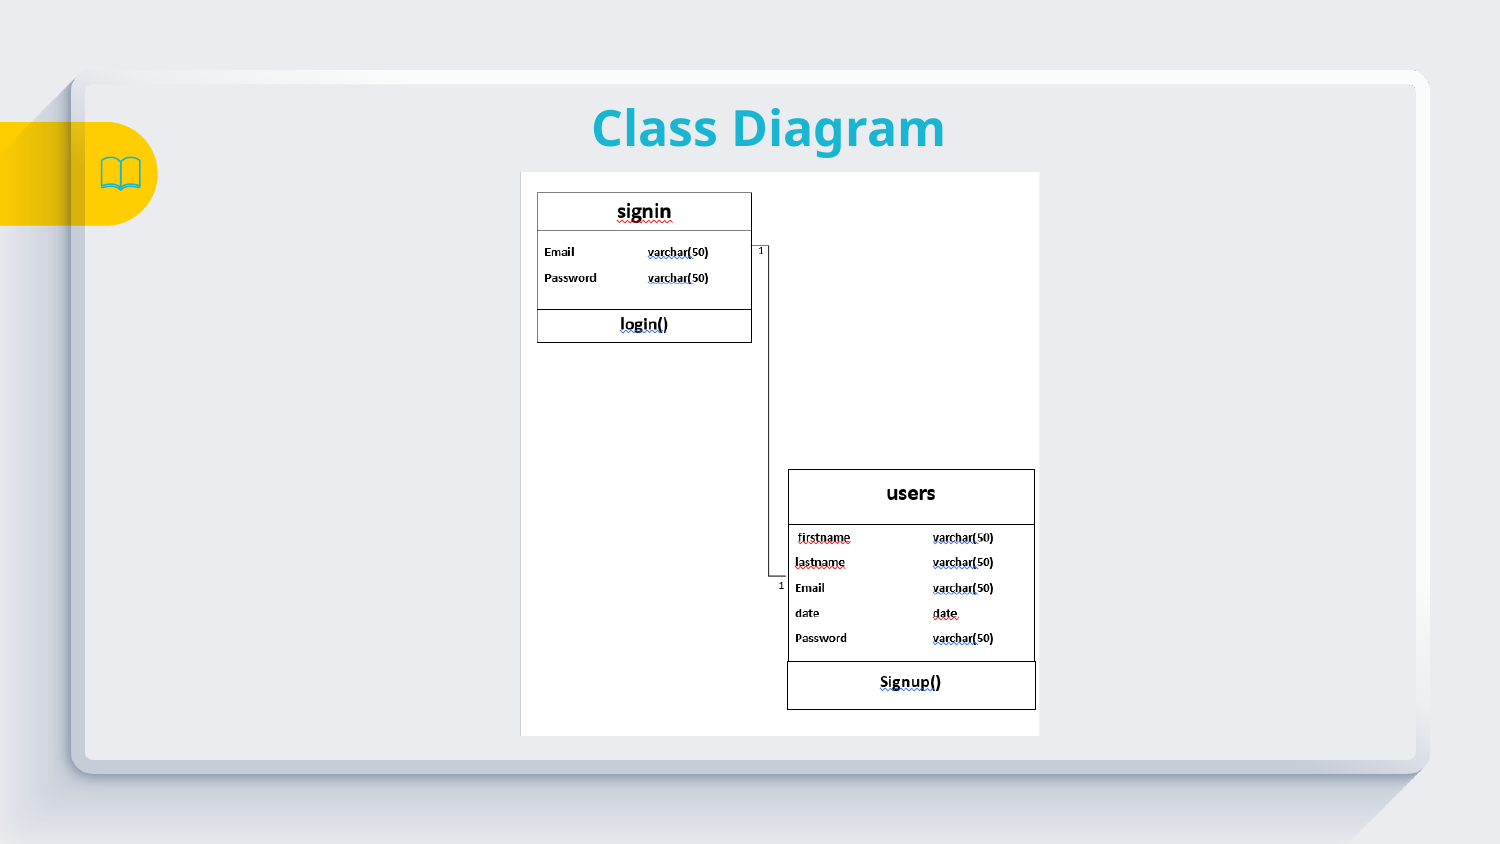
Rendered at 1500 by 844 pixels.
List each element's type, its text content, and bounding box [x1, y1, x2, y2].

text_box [101, 157, 141, 191]
text_box Class Diagram [576, 89, 962, 170]
picture [0, 0, 1500, 844]
